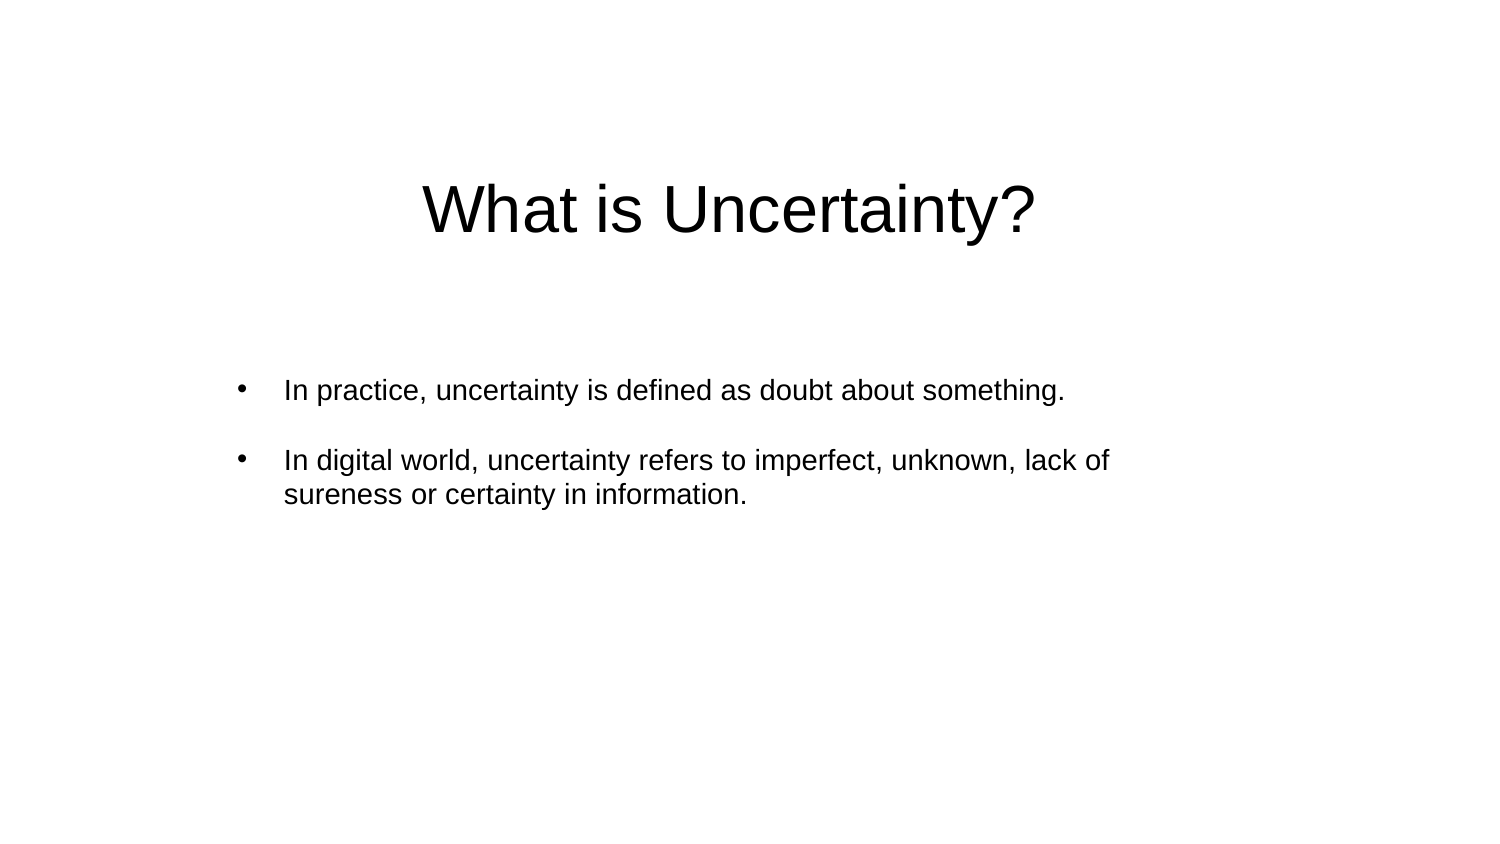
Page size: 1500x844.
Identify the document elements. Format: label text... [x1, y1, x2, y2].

text_box In practice, uncertainty is defined as doubt about something. In digital world, uncertainty refers to imperfect, unknown, lack of sureness or certainty in information. [222, 363, 1241, 554]
title What is Uncertainty? [40, 159, 1438, 262]
